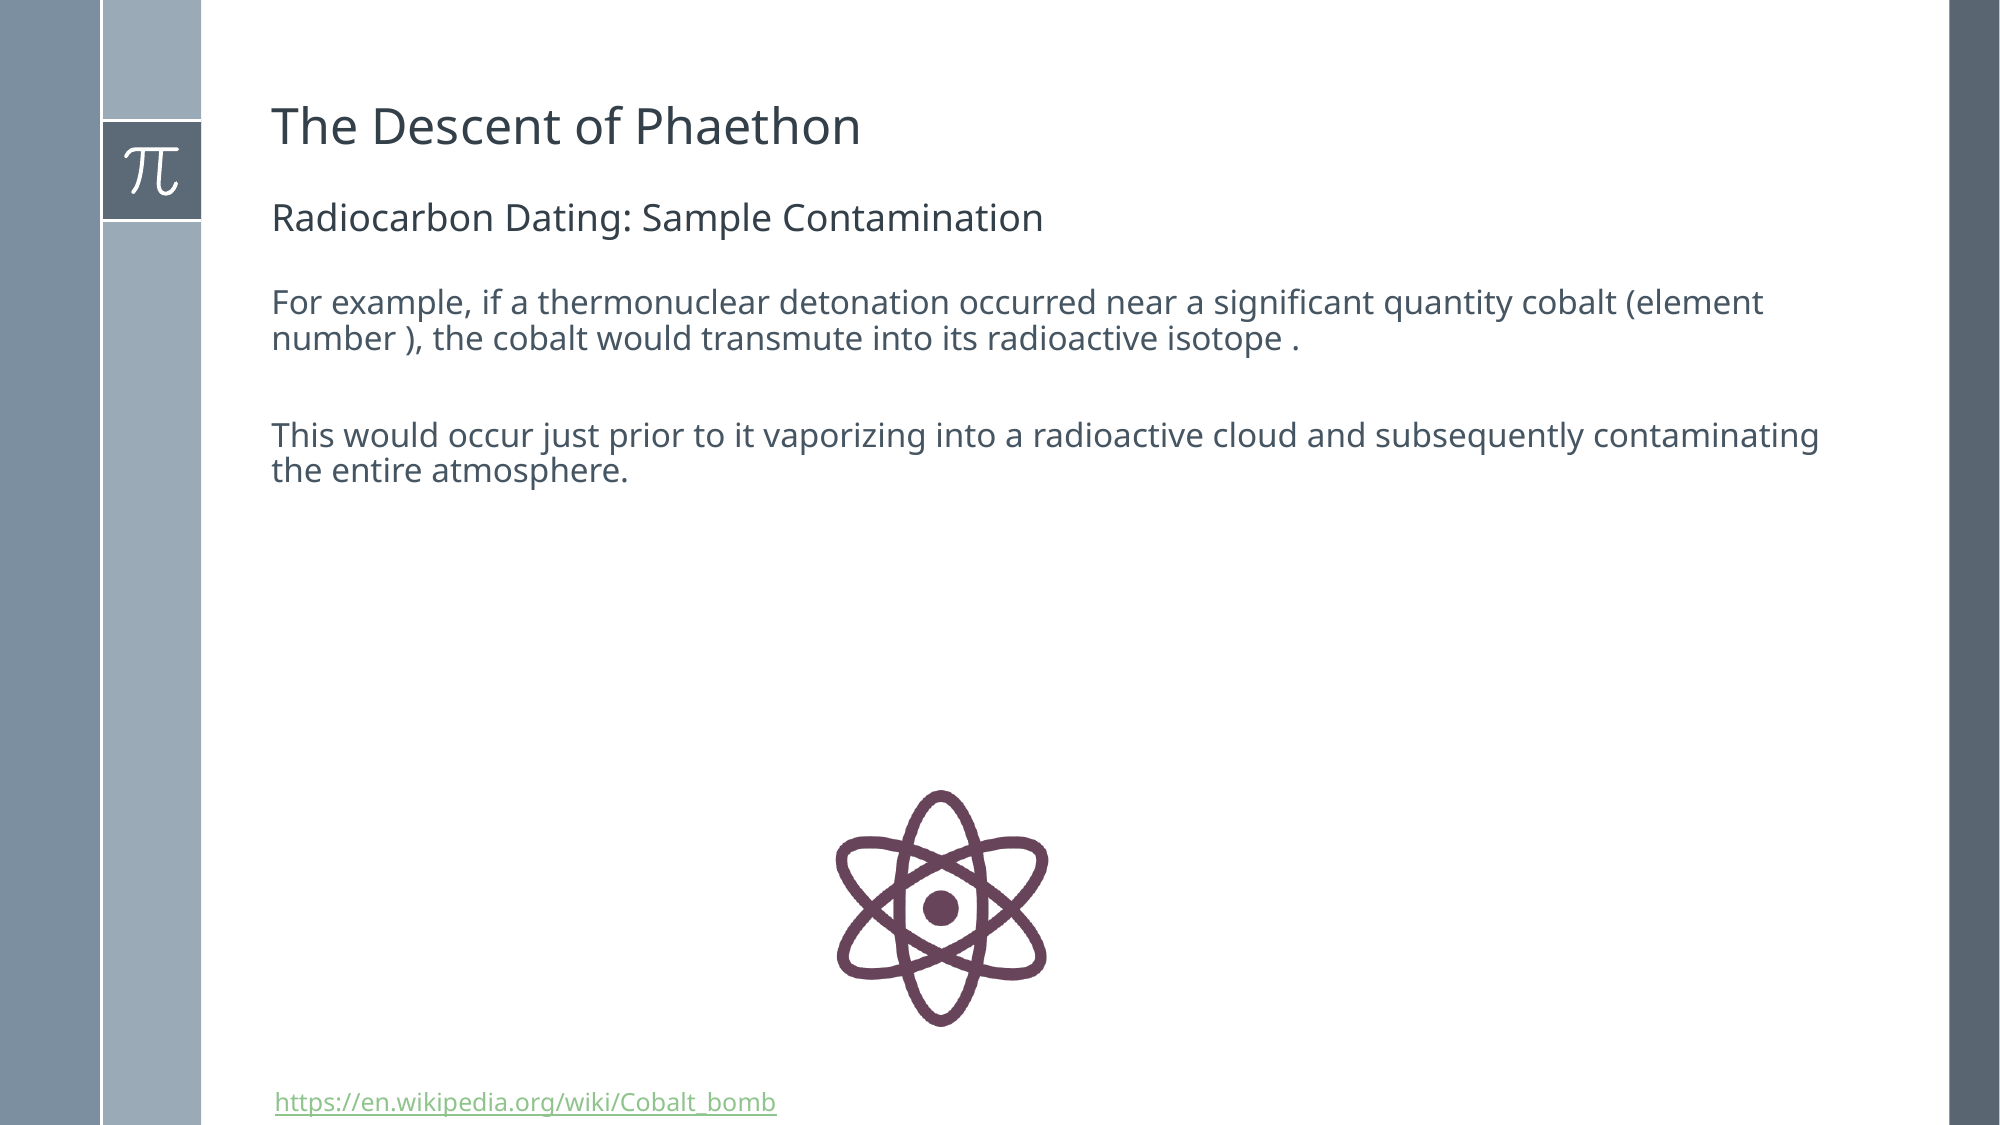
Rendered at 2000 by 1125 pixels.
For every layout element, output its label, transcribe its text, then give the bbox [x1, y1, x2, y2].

title The Descent of Phaethon [256, 96, 1862, 162]
text_box Radiocarbon Dating: Sample Contamination [256, 162, 1862, 247]
picture [799, 766, 1084, 1050]
text_box https://en.wikipedia.org/wiki/Cobalt_bomb [259, 1079, 1862, 1125]
